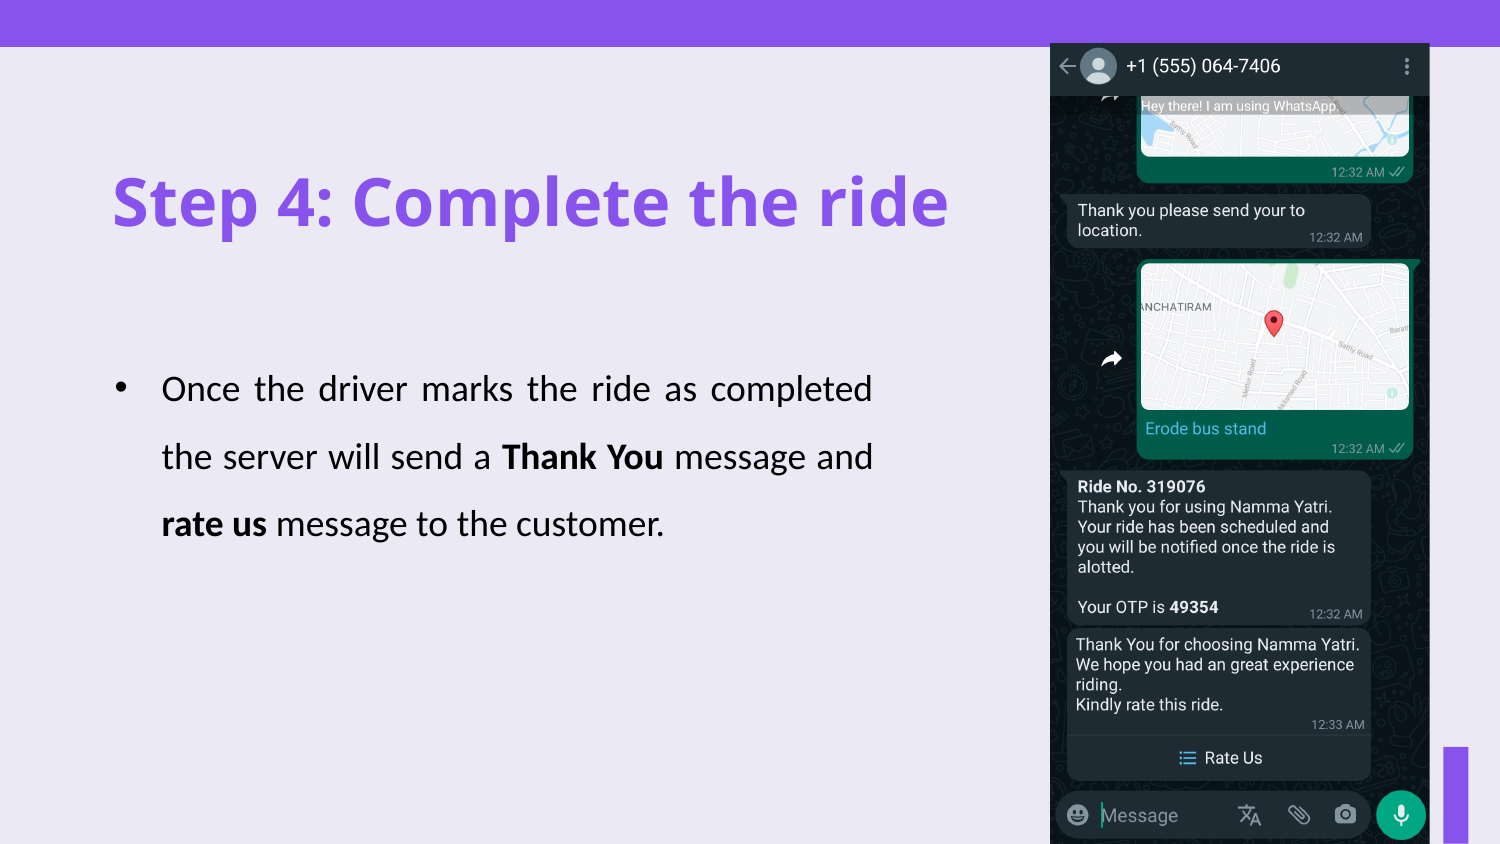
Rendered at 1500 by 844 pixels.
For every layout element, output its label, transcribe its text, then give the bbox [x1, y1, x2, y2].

title Step 4: Complete the ride [112, 71, 1044, 240]
picture [1049, 42, 1430, 844]
text_box Once the driver marks the ride as completed the server will send a Thank You message and rate us message to the customer. [99, 334, 889, 552]
